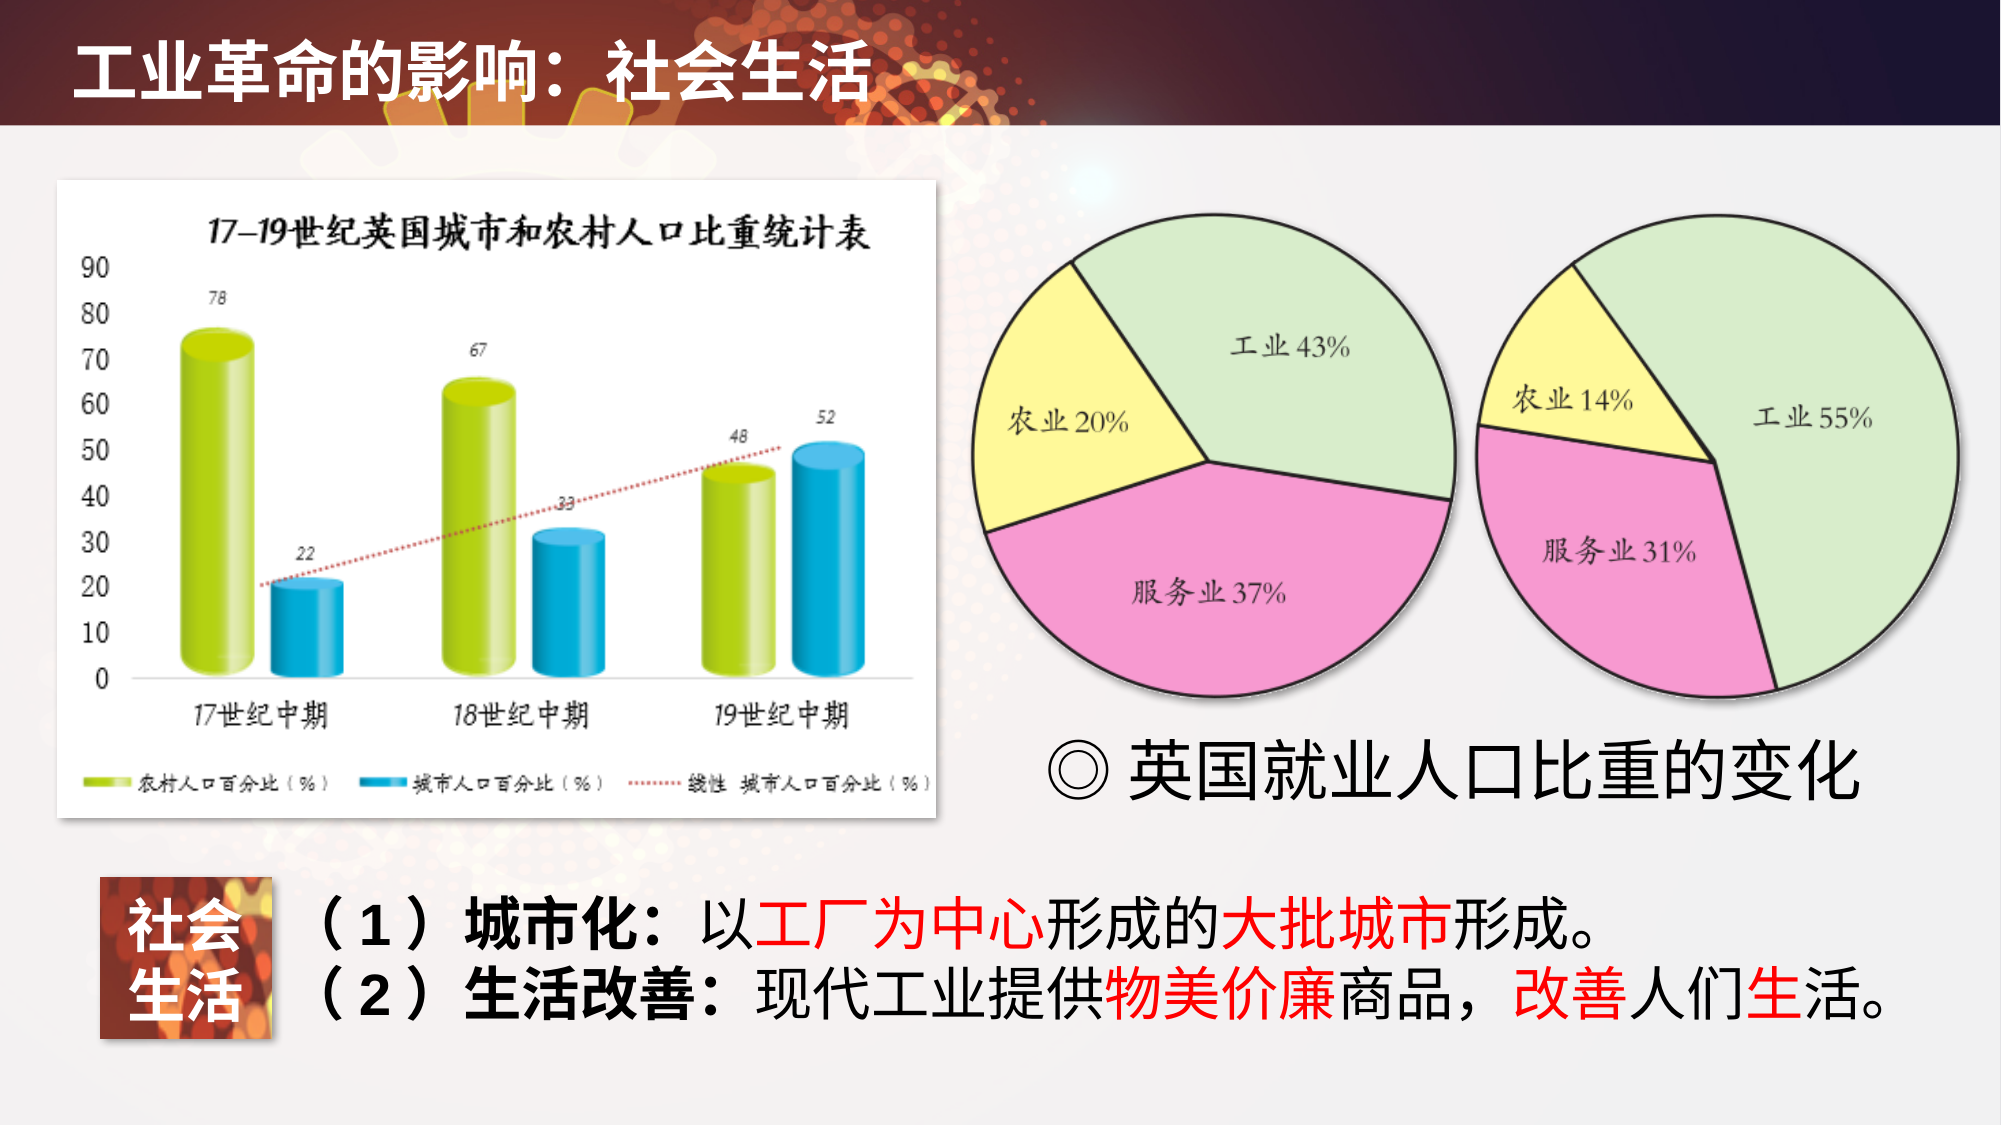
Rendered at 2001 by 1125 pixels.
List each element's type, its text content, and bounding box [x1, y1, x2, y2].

text_box （1）城市化：以工厂为中心形成的大批城市形成。 （2）生活改善：现代工业提供物美价廉商品，改善人们生活。 [272, 879, 1887, 1035]
picture [56, 180, 936, 818]
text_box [99, 877, 272, 1039]
text_box 工业革命的影响：社会生活 [57, 22, 1236, 118]
text_box ◎英国就业人口比重的变化 [1020, 721, 1887, 817]
picture [0, 0, 2001, 1125]
picture [968, 207, 1977, 704]
